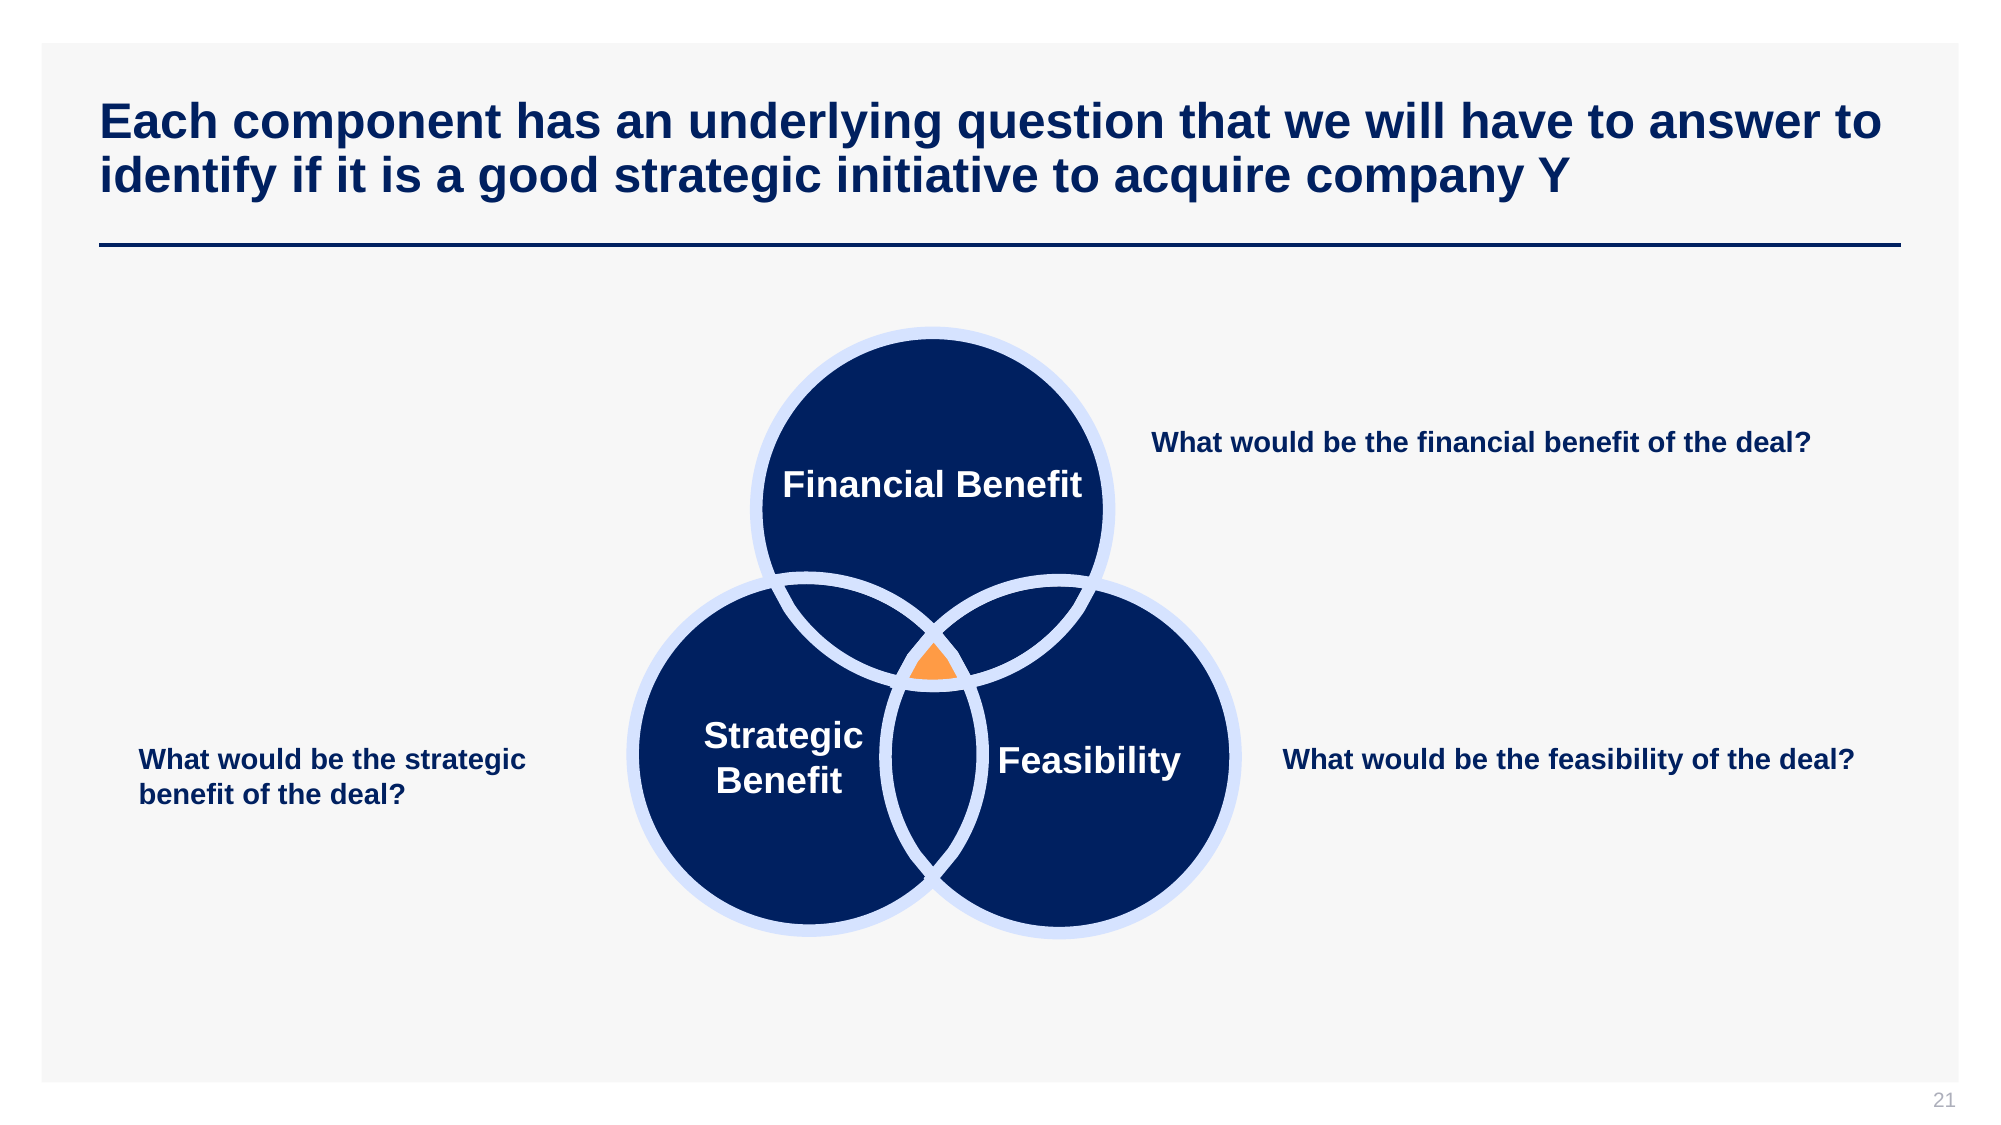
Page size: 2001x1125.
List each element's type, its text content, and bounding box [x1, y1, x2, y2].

text_box Feasibility [931, 582, 1237, 934]
text_box [777, 579, 932, 681]
text_box [935, 581, 1090, 681]
text_box What would be the financial benefit of the deal? [1136, 416, 1839, 466]
text_box Financial Benefit [755, 332, 1110, 632]
text_box What would be the strategic benefit of the deal? [123, 732, 621, 818]
slide_number 21 [1506, 1088, 1957, 1119]
text_box [887, 684, 982, 874]
text_box What would be the feasibility of the deal? [1267, 732, 1908, 783]
text_box [898, 631, 968, 687]
text_box Strategic Benefit [632, 580, 933, 932]
title Each component has an underlying question that we will have to answer to identify if it is a good strategic initiative to acquire company Y [84, 59, 1901, 239]
